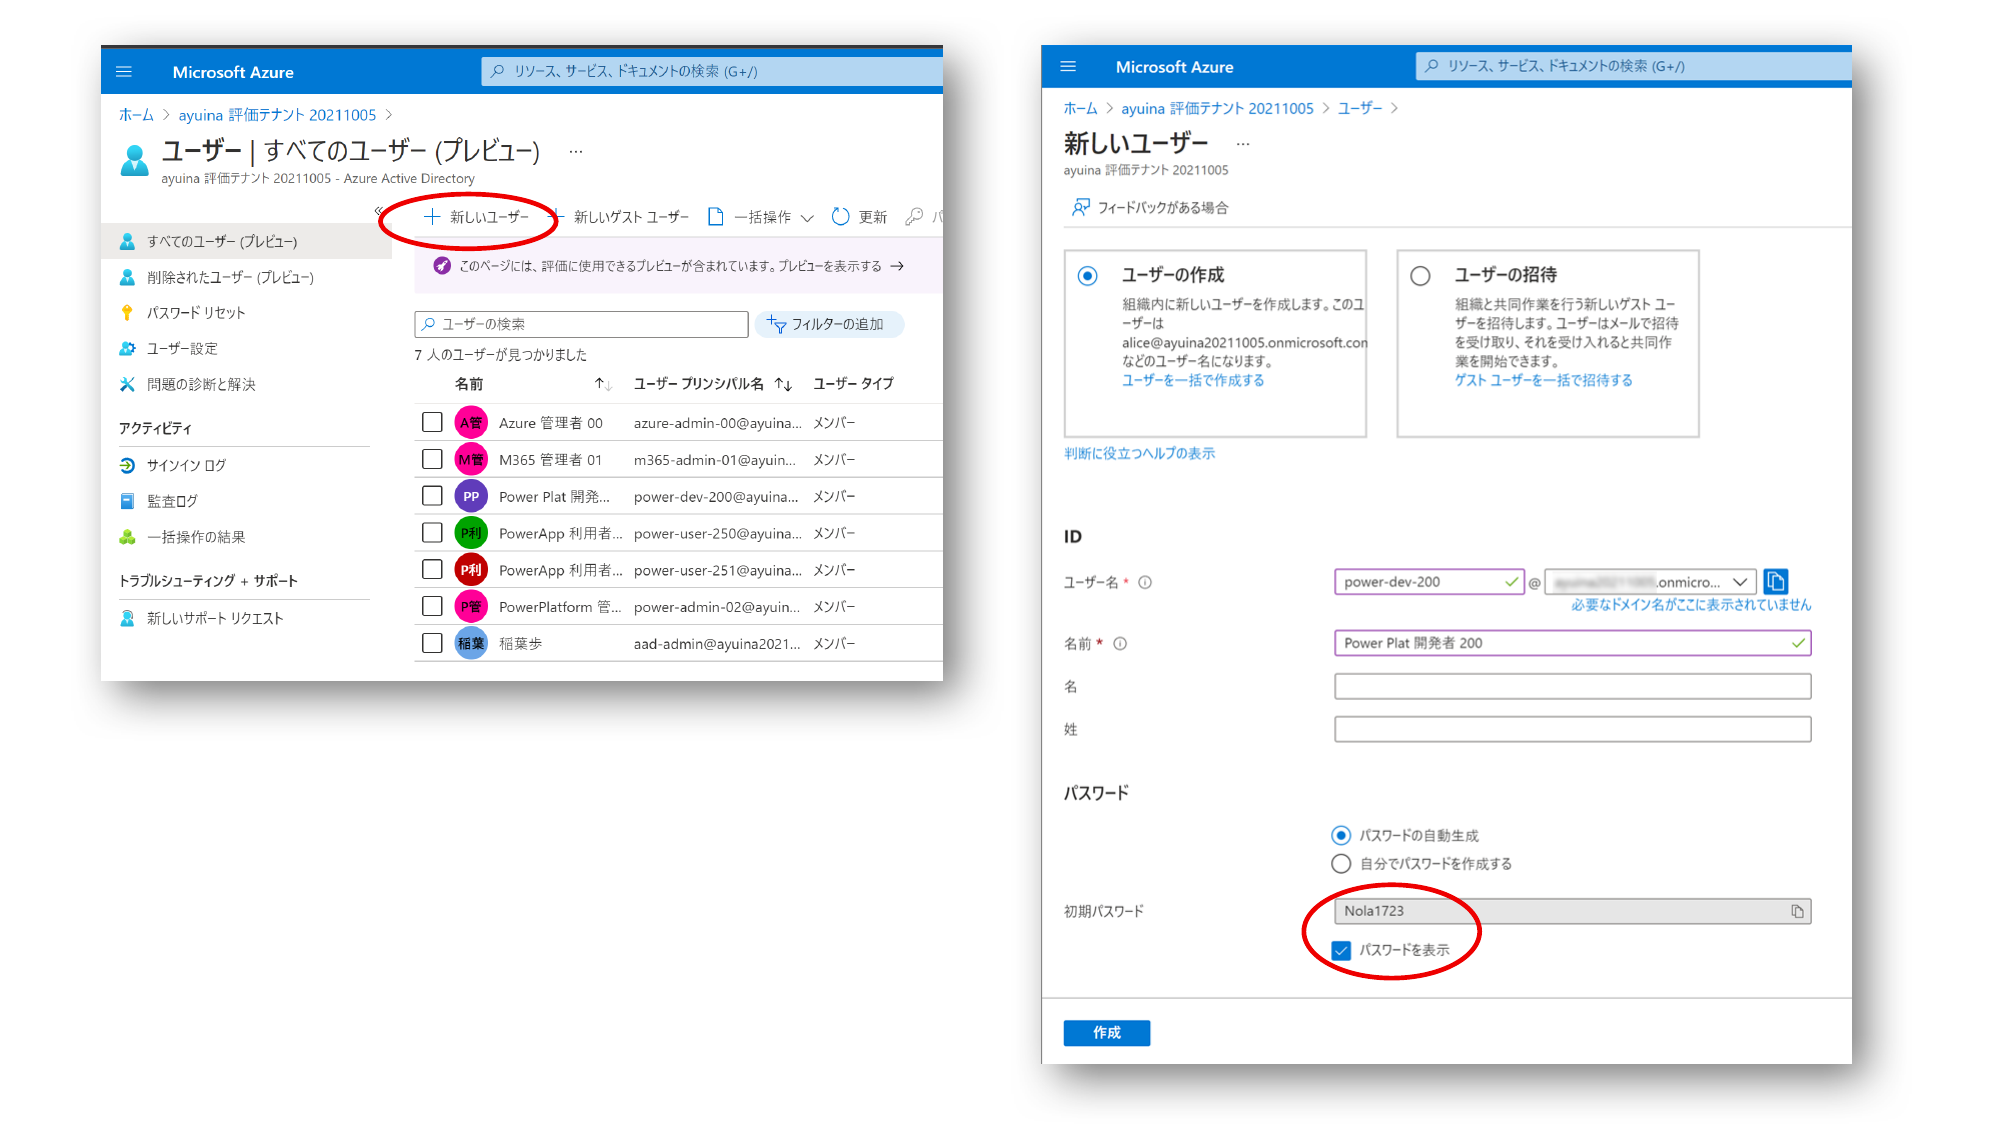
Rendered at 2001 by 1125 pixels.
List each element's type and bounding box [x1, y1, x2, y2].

picture [101, 45, 943, 681]
picture [1041, 45, 1852, 1064]
